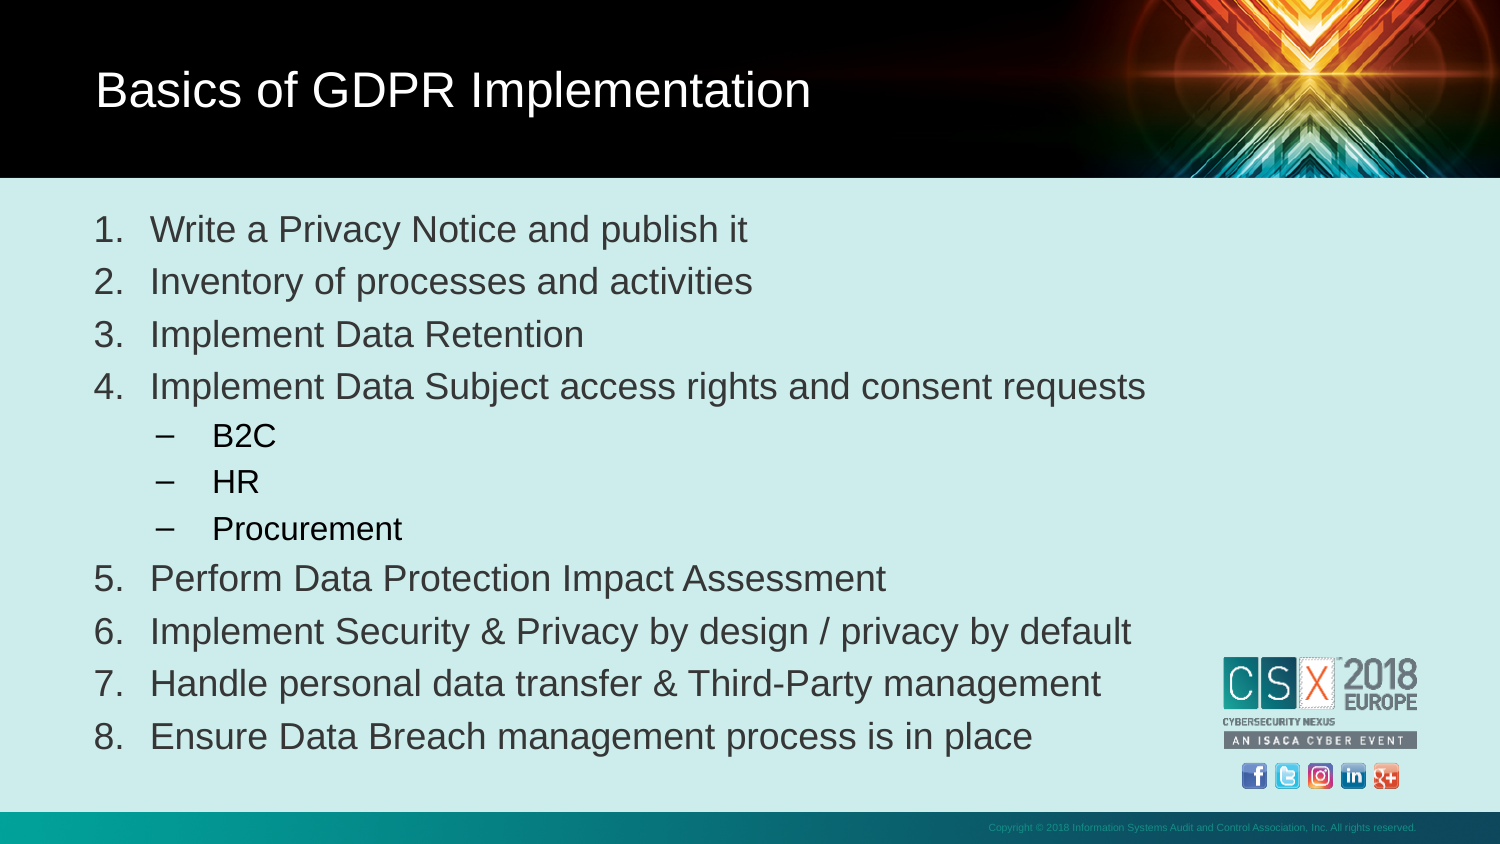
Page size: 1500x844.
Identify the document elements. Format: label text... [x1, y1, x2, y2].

list Write a Privacy Notice and publish it Inventory of processes and activities Implement Data Retention Implement Data Subject access rights and consent requests B2C HR Procurement Perform Data Protection Impact Assessment Implement Security & Privacy by design / privacy by default Handle personal data transfer & Third-Party management Ensure Data Breach management process is in place [80, 198, 1218, 775]
picture [0, 0, 1500, 844]
list Basics of GDPR Implementation [80, 0, 1219, 176]
